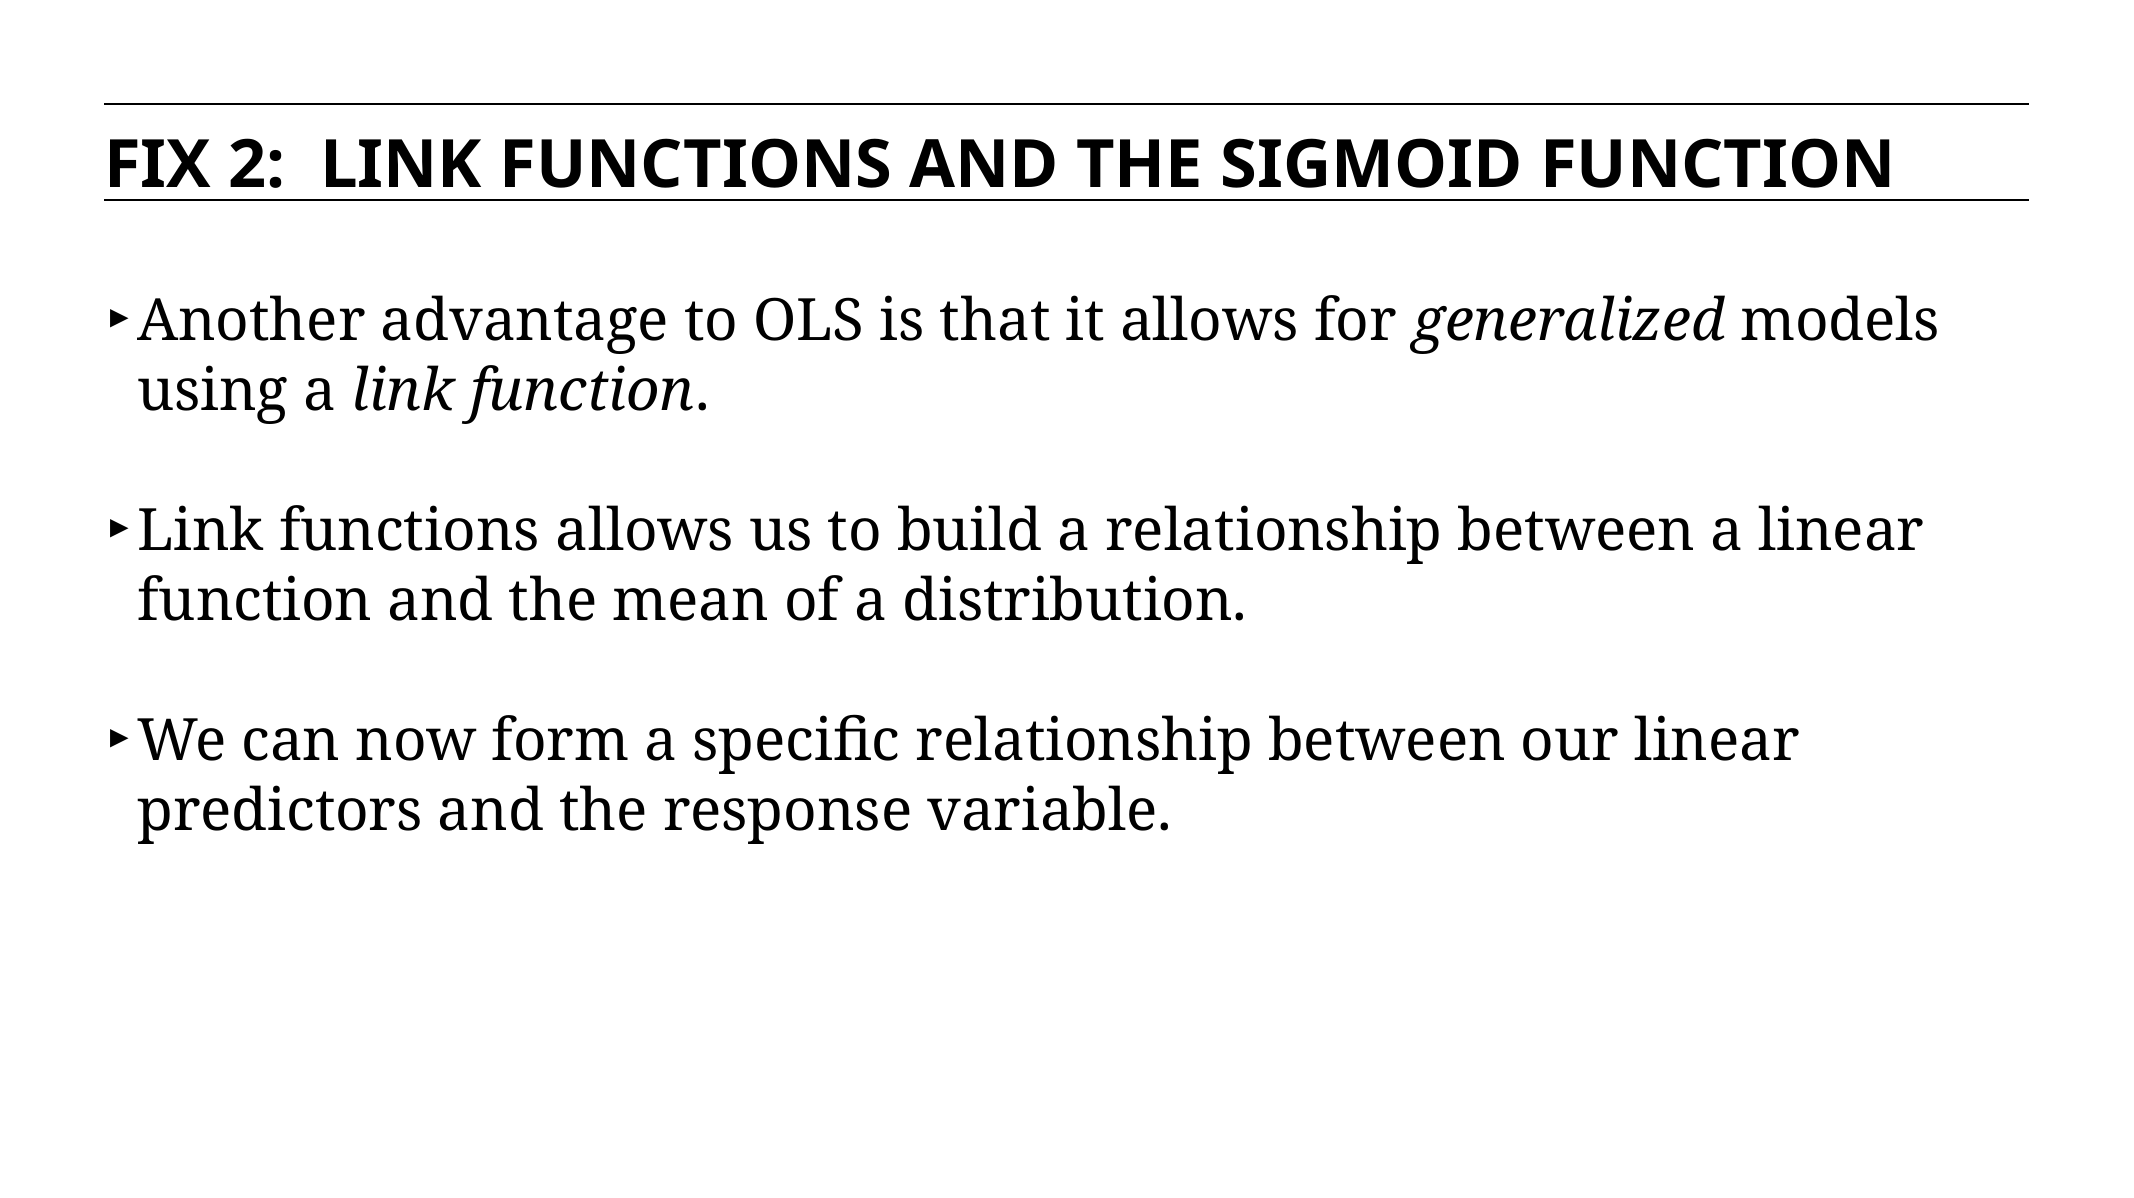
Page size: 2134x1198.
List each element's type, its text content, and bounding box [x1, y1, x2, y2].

list Another advantage to OLS is that it allows for generalized models using a link function. Link functions allows us to build a relationship between a linear function and the mean of a distribution. We can now form a specific relationship between our linear predictors and the response variable. [104, 212, 2030, 837]
text_box FIX 2: LINK FUNCTIONS AND THE SIGMOID FUNCTION [104, 120, 2134, 192]
